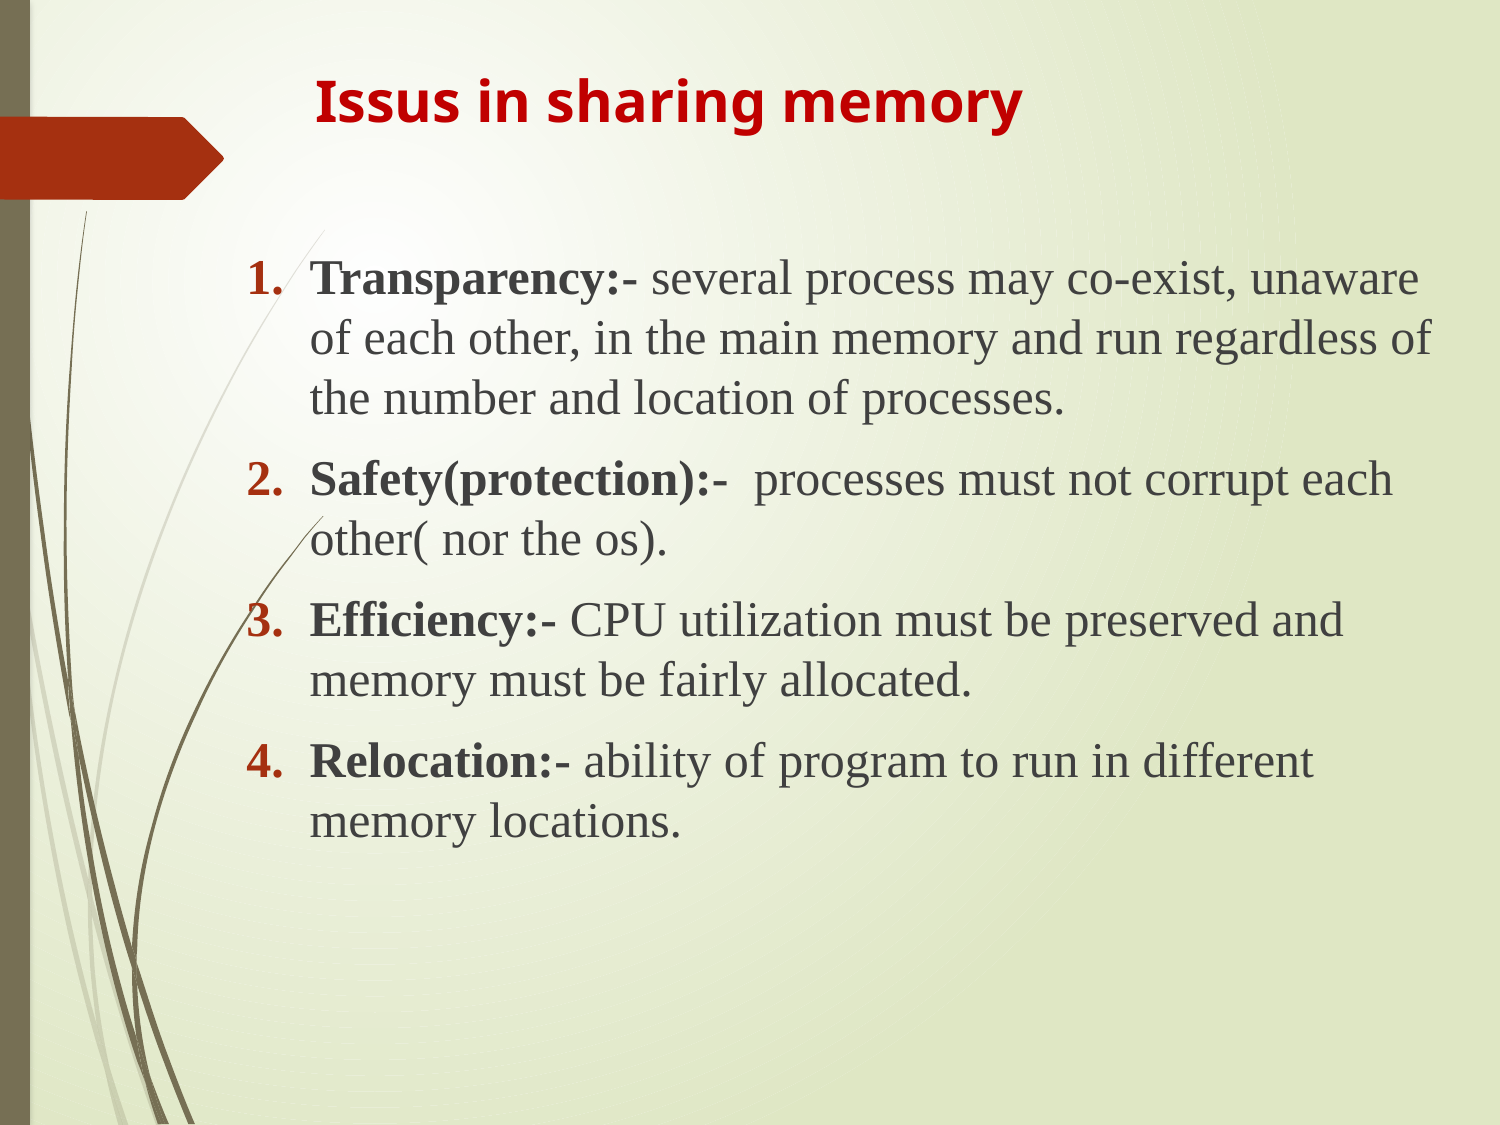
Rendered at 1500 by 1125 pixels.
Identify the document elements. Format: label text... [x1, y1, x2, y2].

list Transparency:- several process may co-exist, unaware of each other, in the main memory and run regardless of the number and location of processes. Safety(protection):- processes must not corrupt each other( nor the os). Efficiency:- CPU utilization must be preserved and memory must be fairly allocated. Relocation:- ability of program to run in different memory locations. [174, 237, 1466, 1025]
title Issus in sharing memory [300, 57, 1381, 143]
